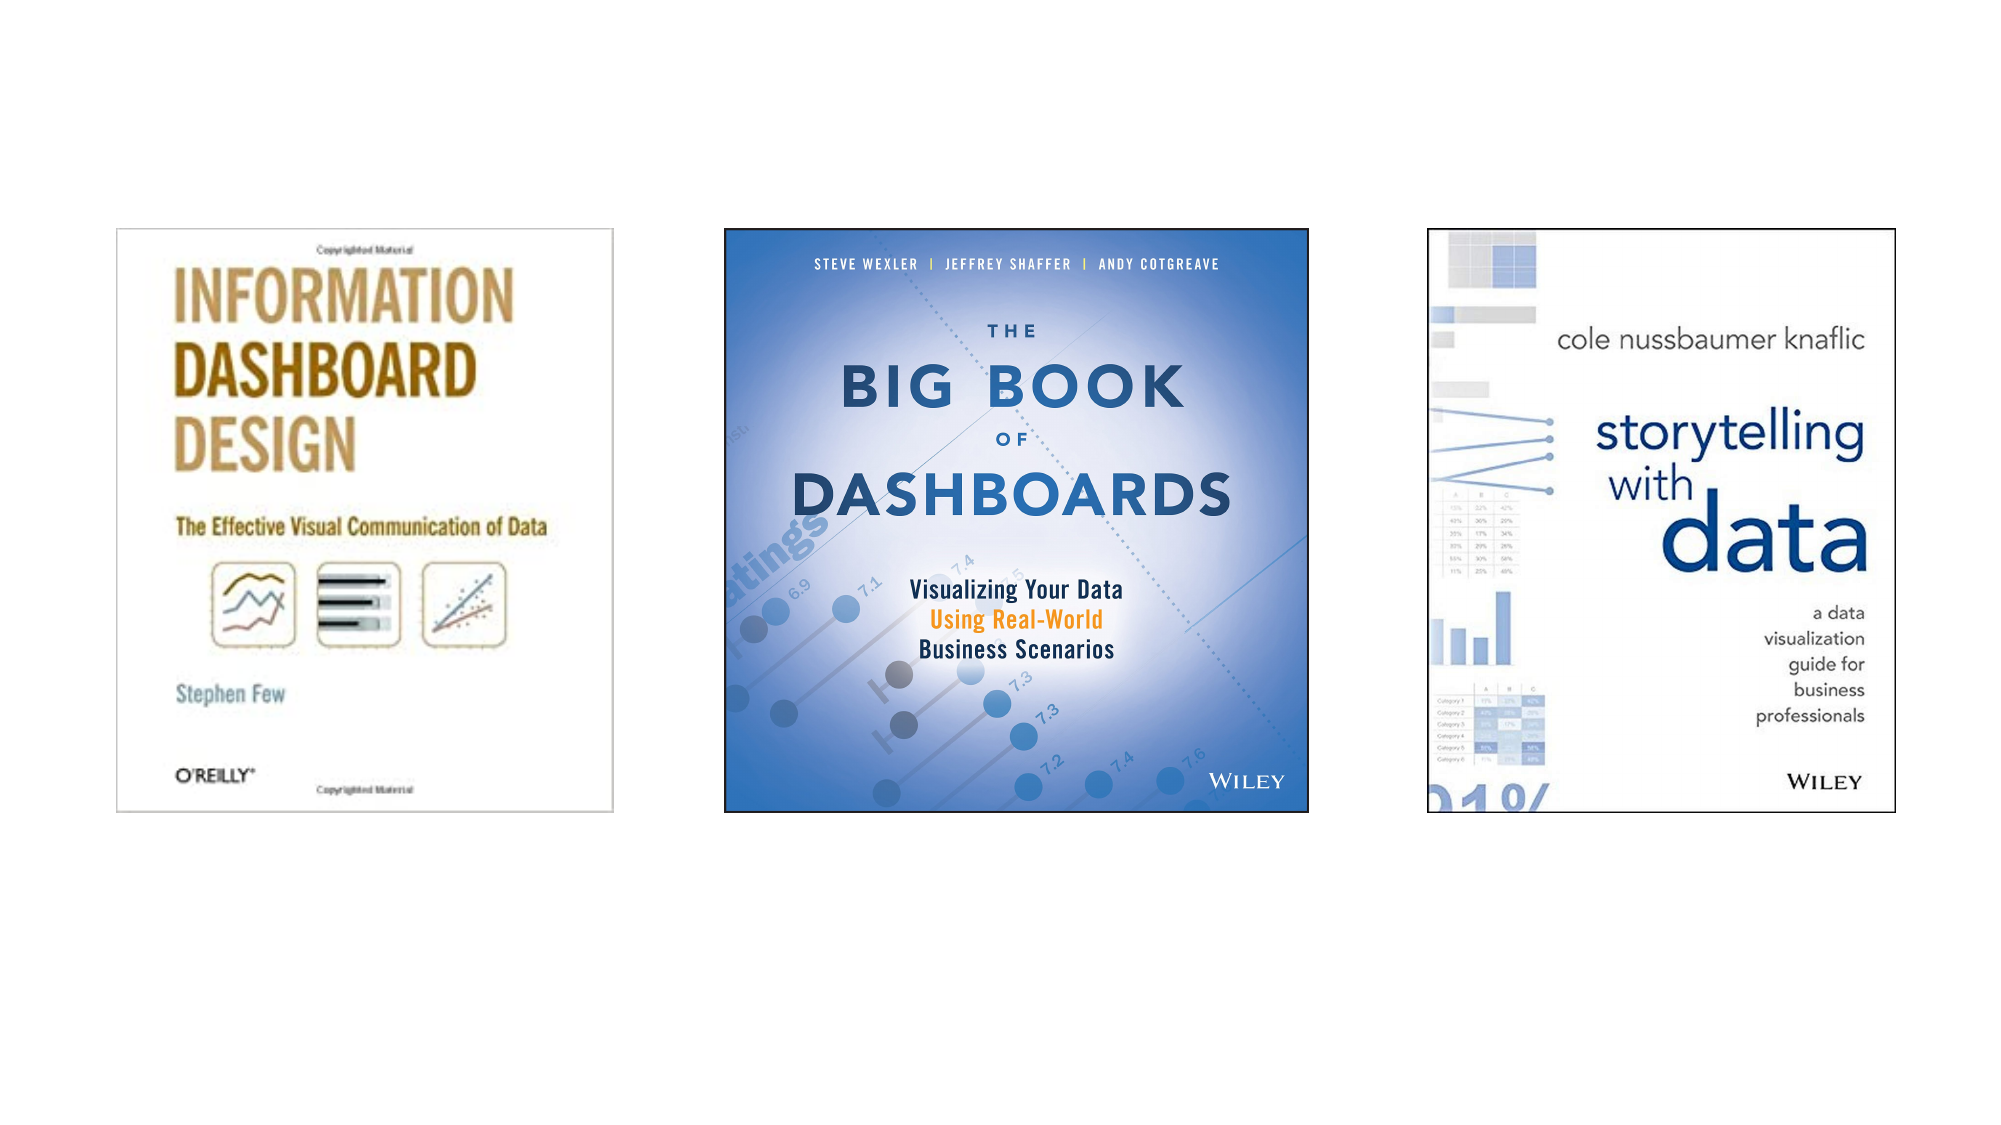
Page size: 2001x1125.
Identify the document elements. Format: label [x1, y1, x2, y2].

picture [116, 228, 614, 813]
picture [724, 228, 1309, 813]
picture [1426, 228, 1896, 813]
